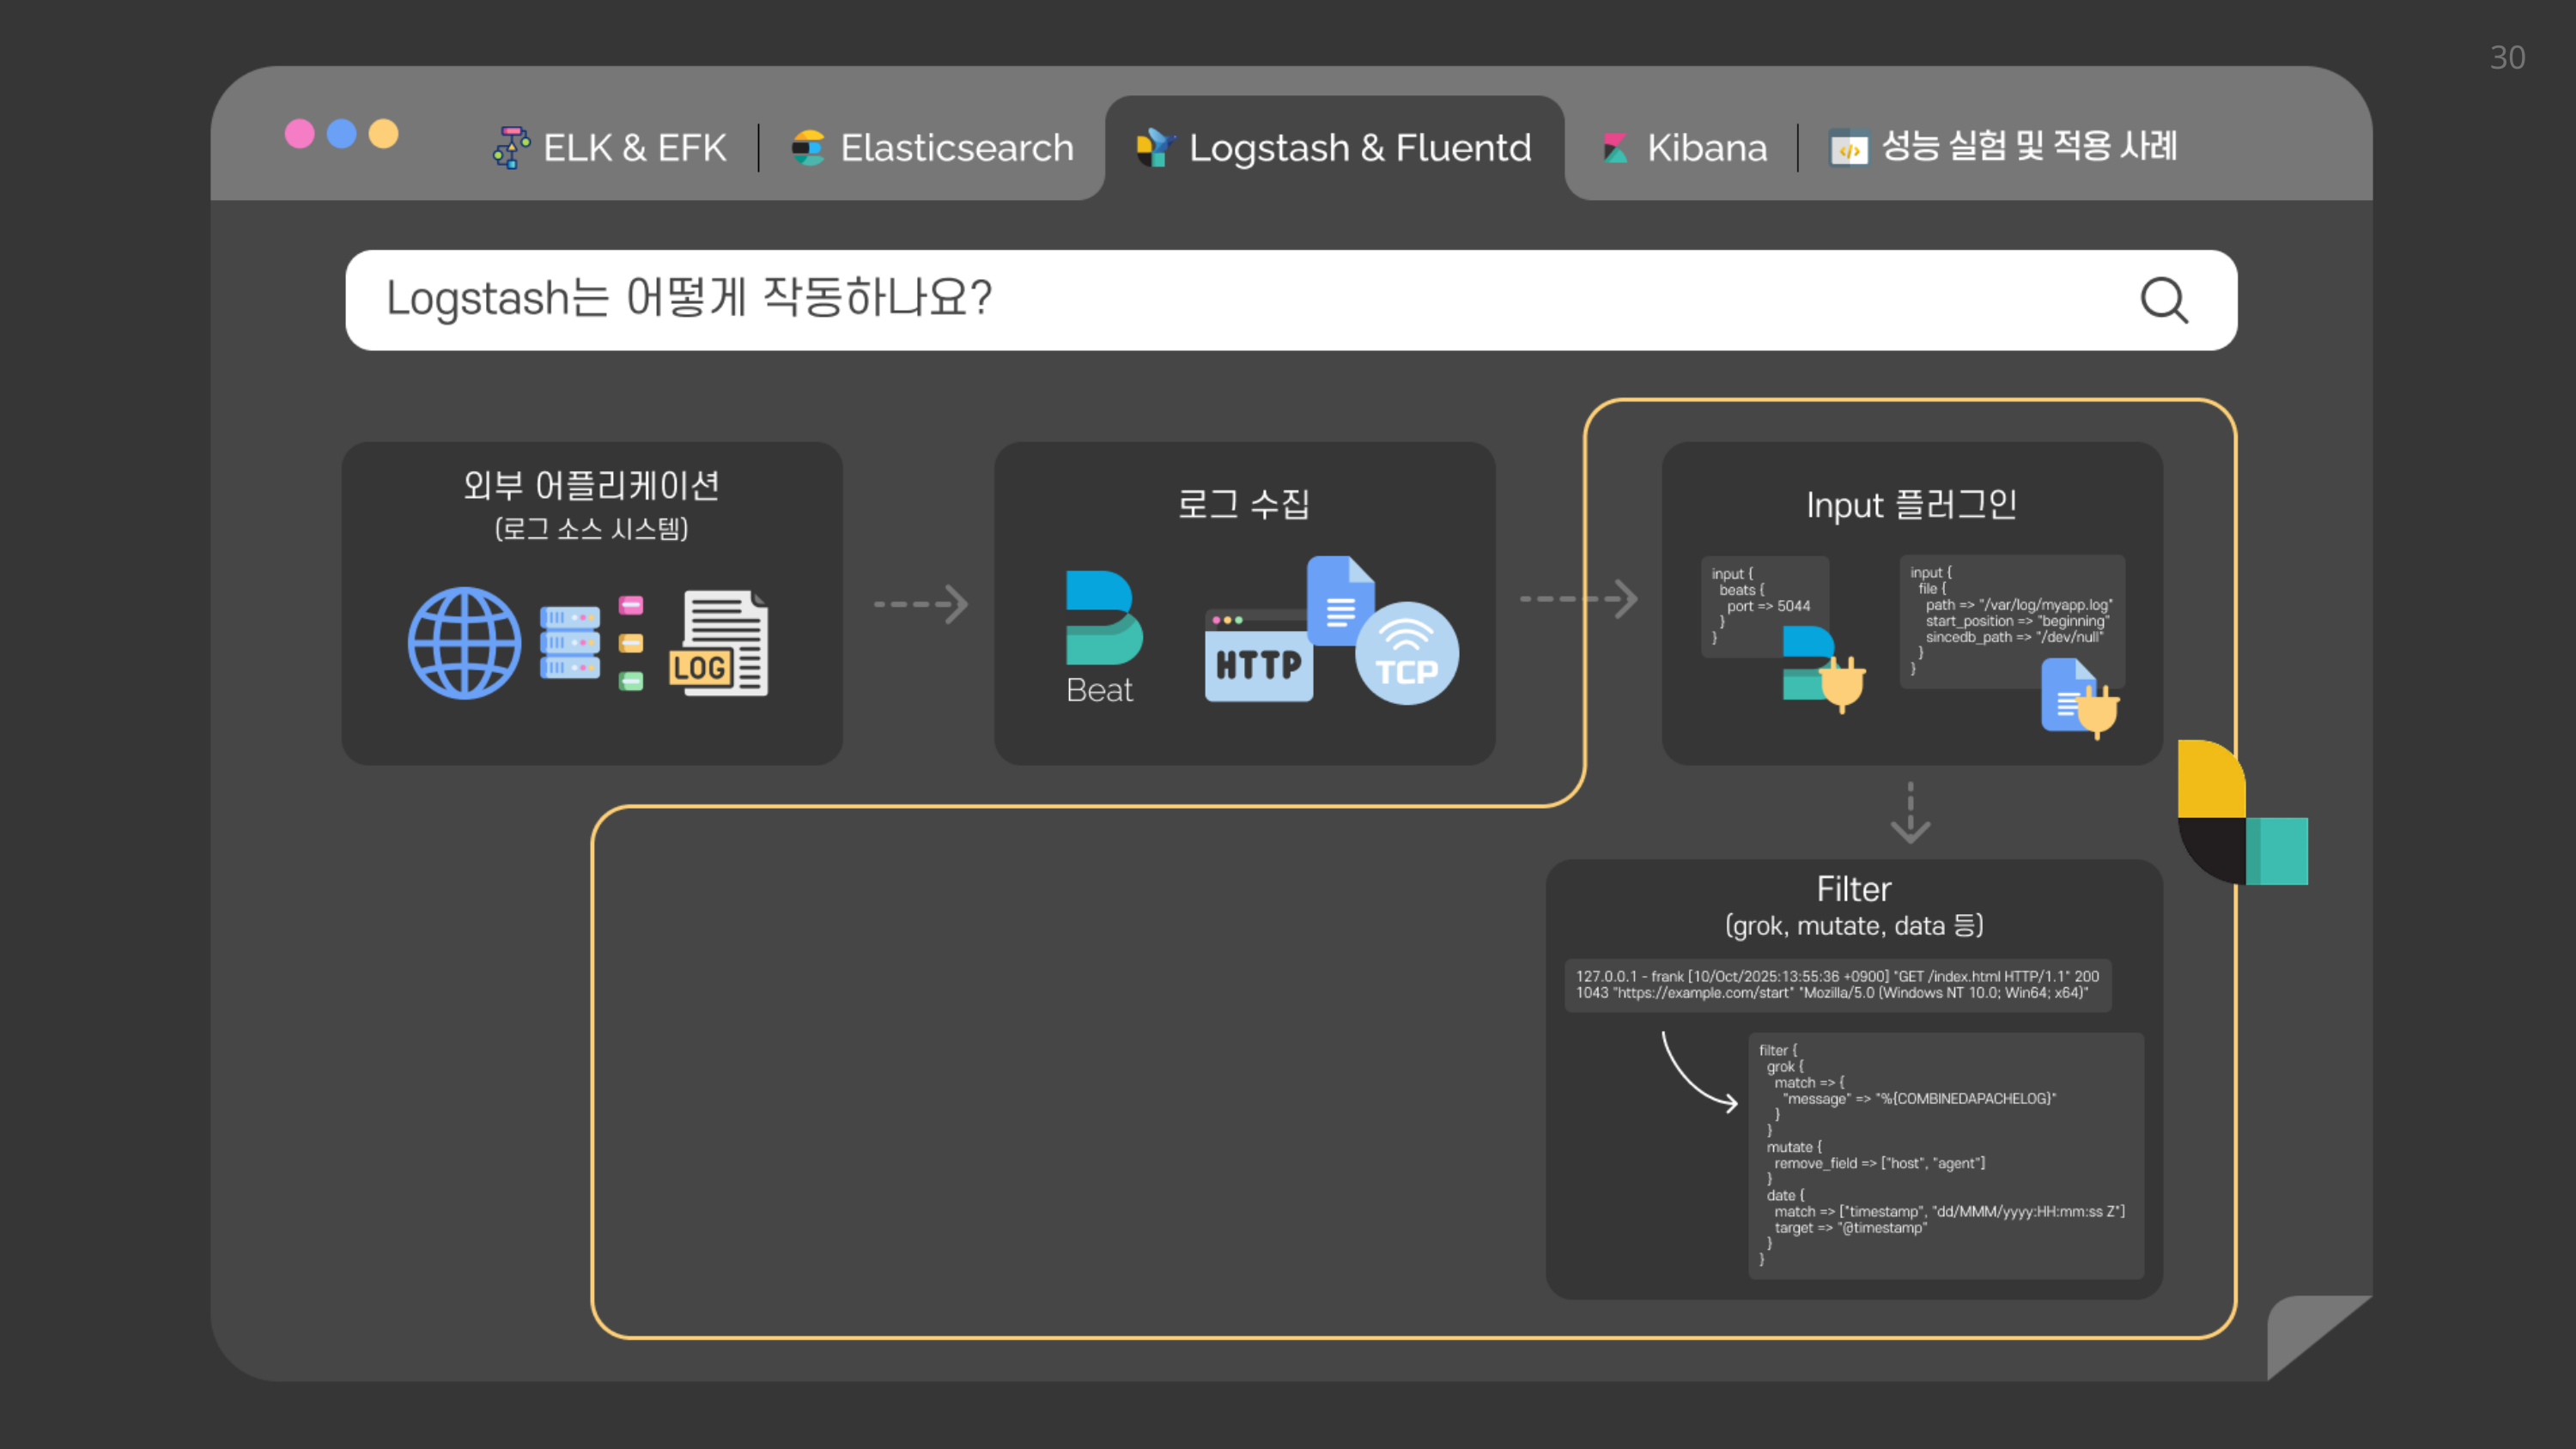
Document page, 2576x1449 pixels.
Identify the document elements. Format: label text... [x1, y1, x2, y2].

text_box 30 [2489, 30, 2527, 76]
text_box [0, 0, 2576, 1449]
